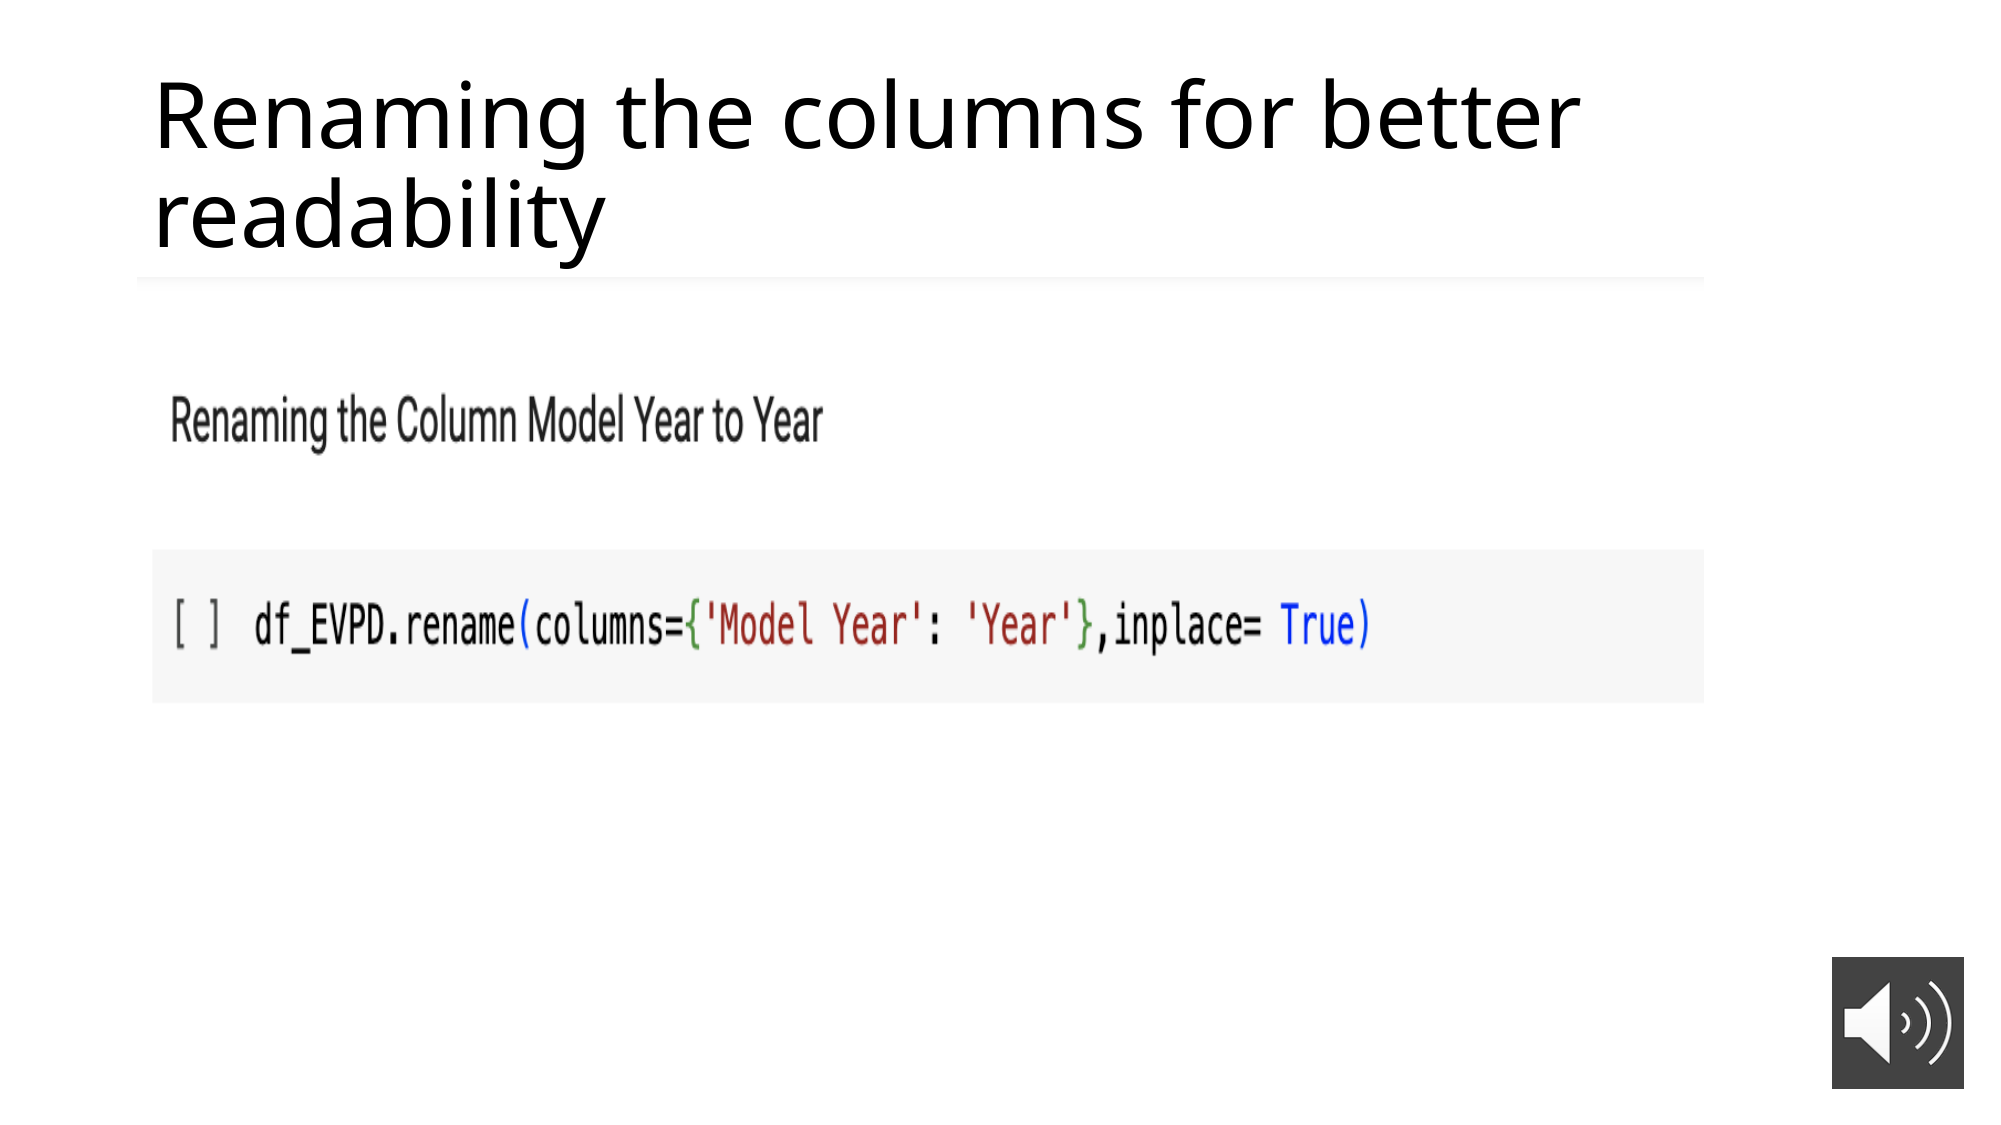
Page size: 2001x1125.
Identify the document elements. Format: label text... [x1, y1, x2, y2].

picture [1830, 955, 1966, 1091]
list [136, 276, 1705, 726]
title Renaming the columns for better readability [137, 59, 1863, 278]
